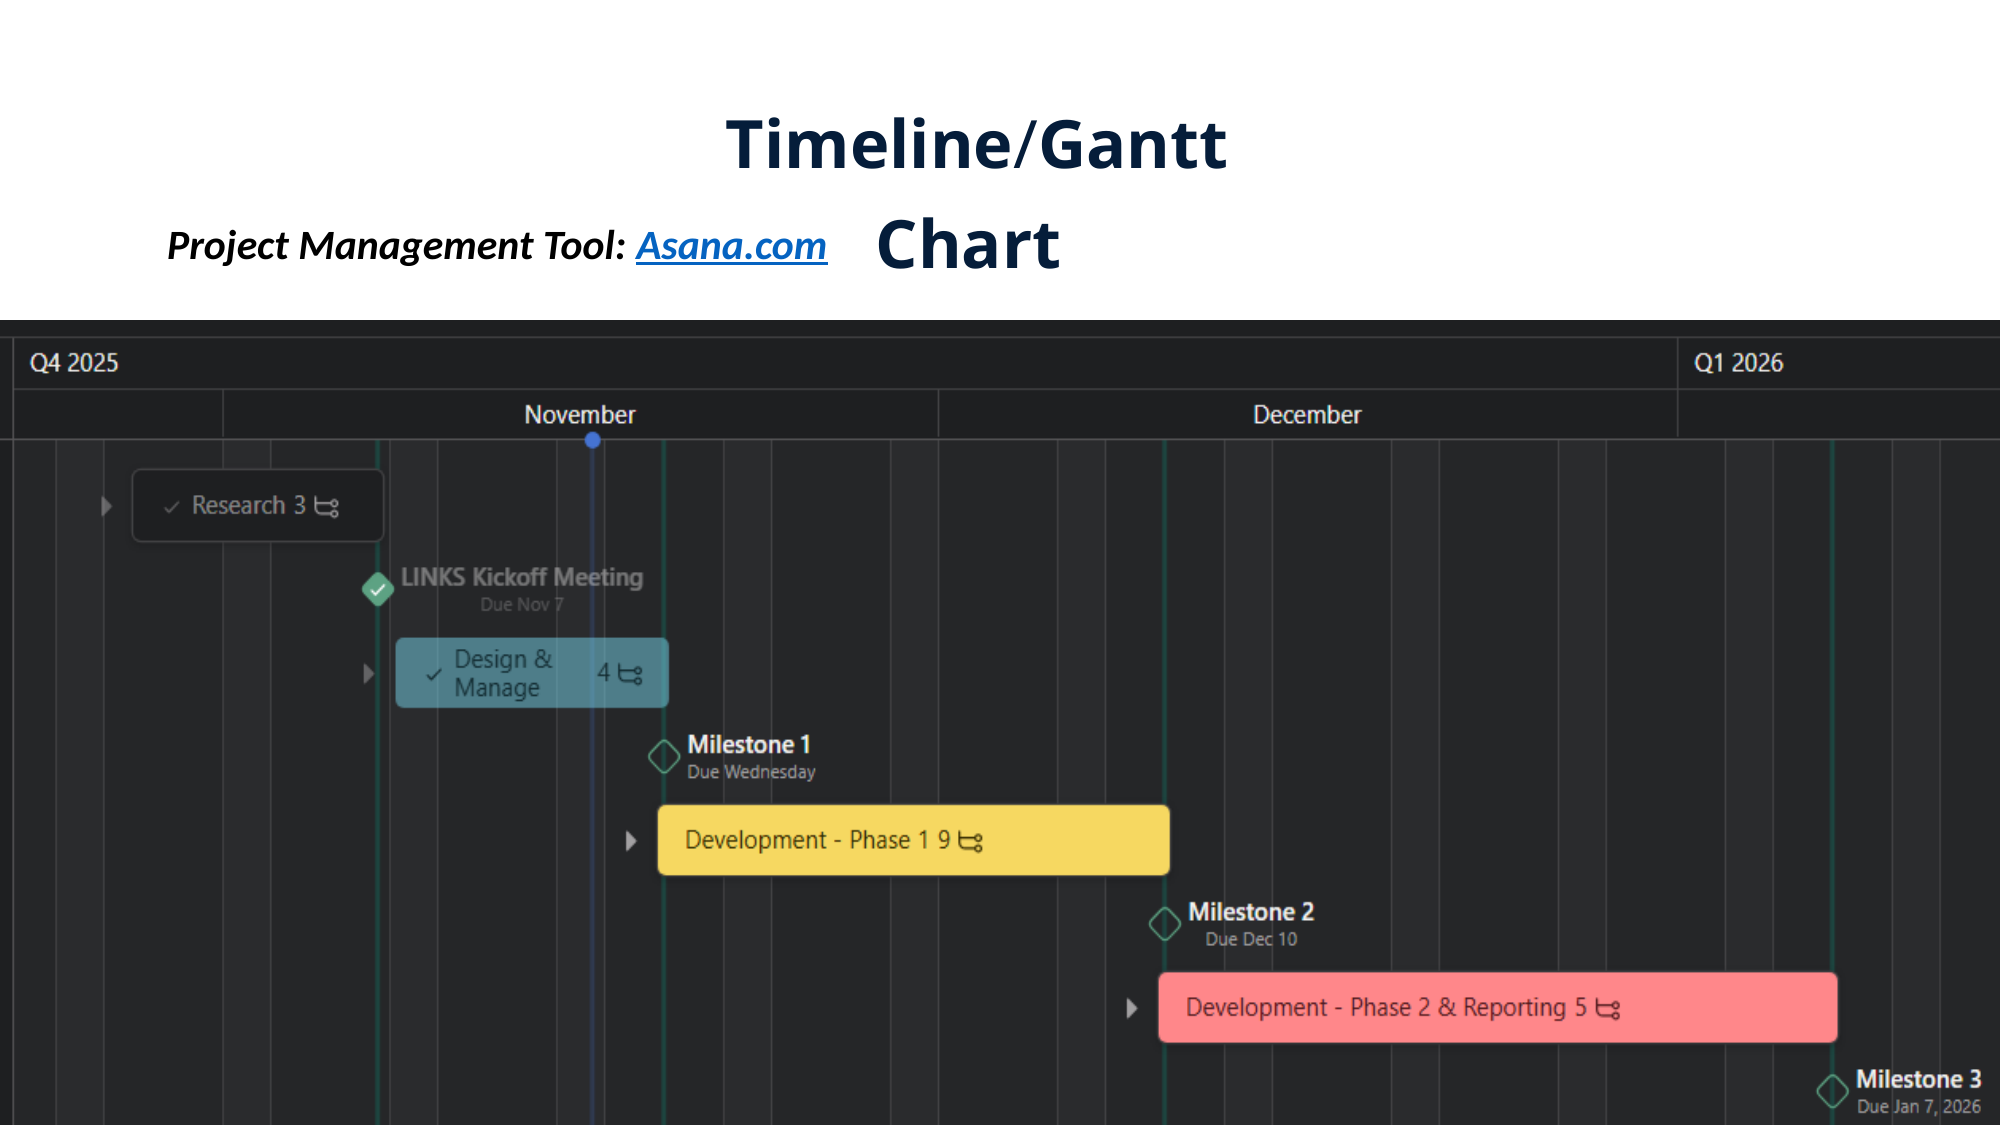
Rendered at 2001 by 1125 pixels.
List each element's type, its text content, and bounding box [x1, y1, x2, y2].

picture [0, 320, 2000, 1125]
text_box Project Management Tool: Asana.com [152, 210, 1730, 276]
text_box Timeline/Gantt Chart [609, 81, 1328, 166]
